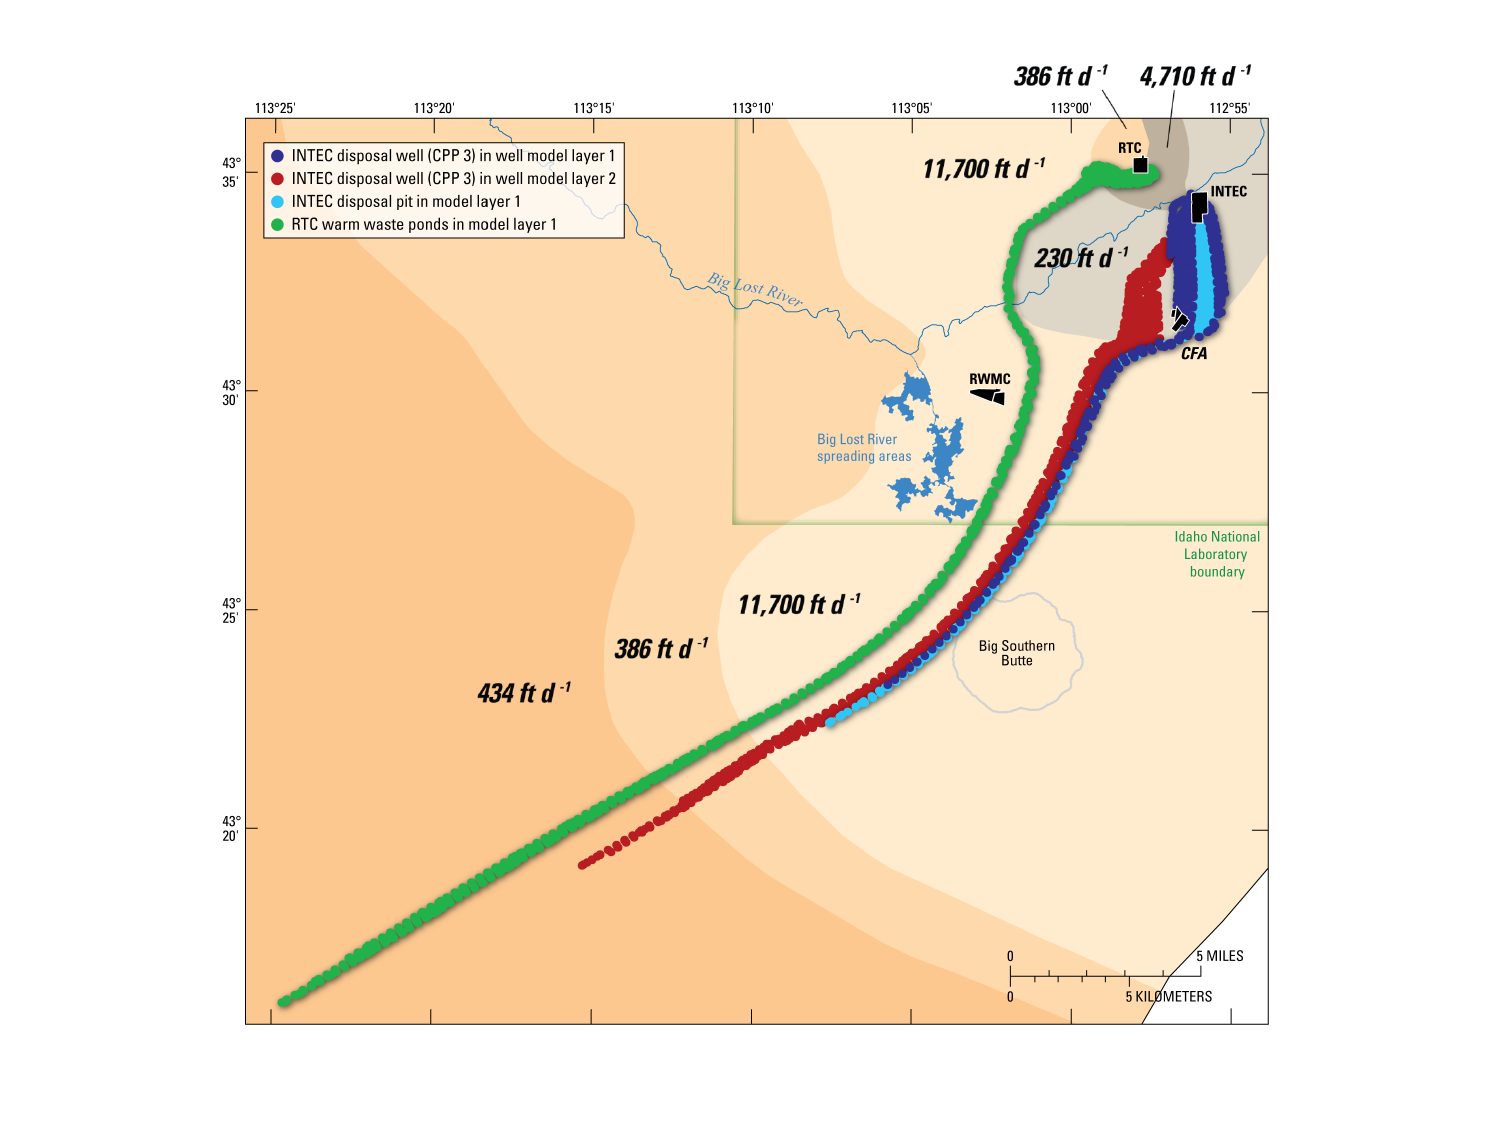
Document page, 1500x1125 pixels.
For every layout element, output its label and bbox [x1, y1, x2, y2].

picture [222, 50, 1278, 1025]
